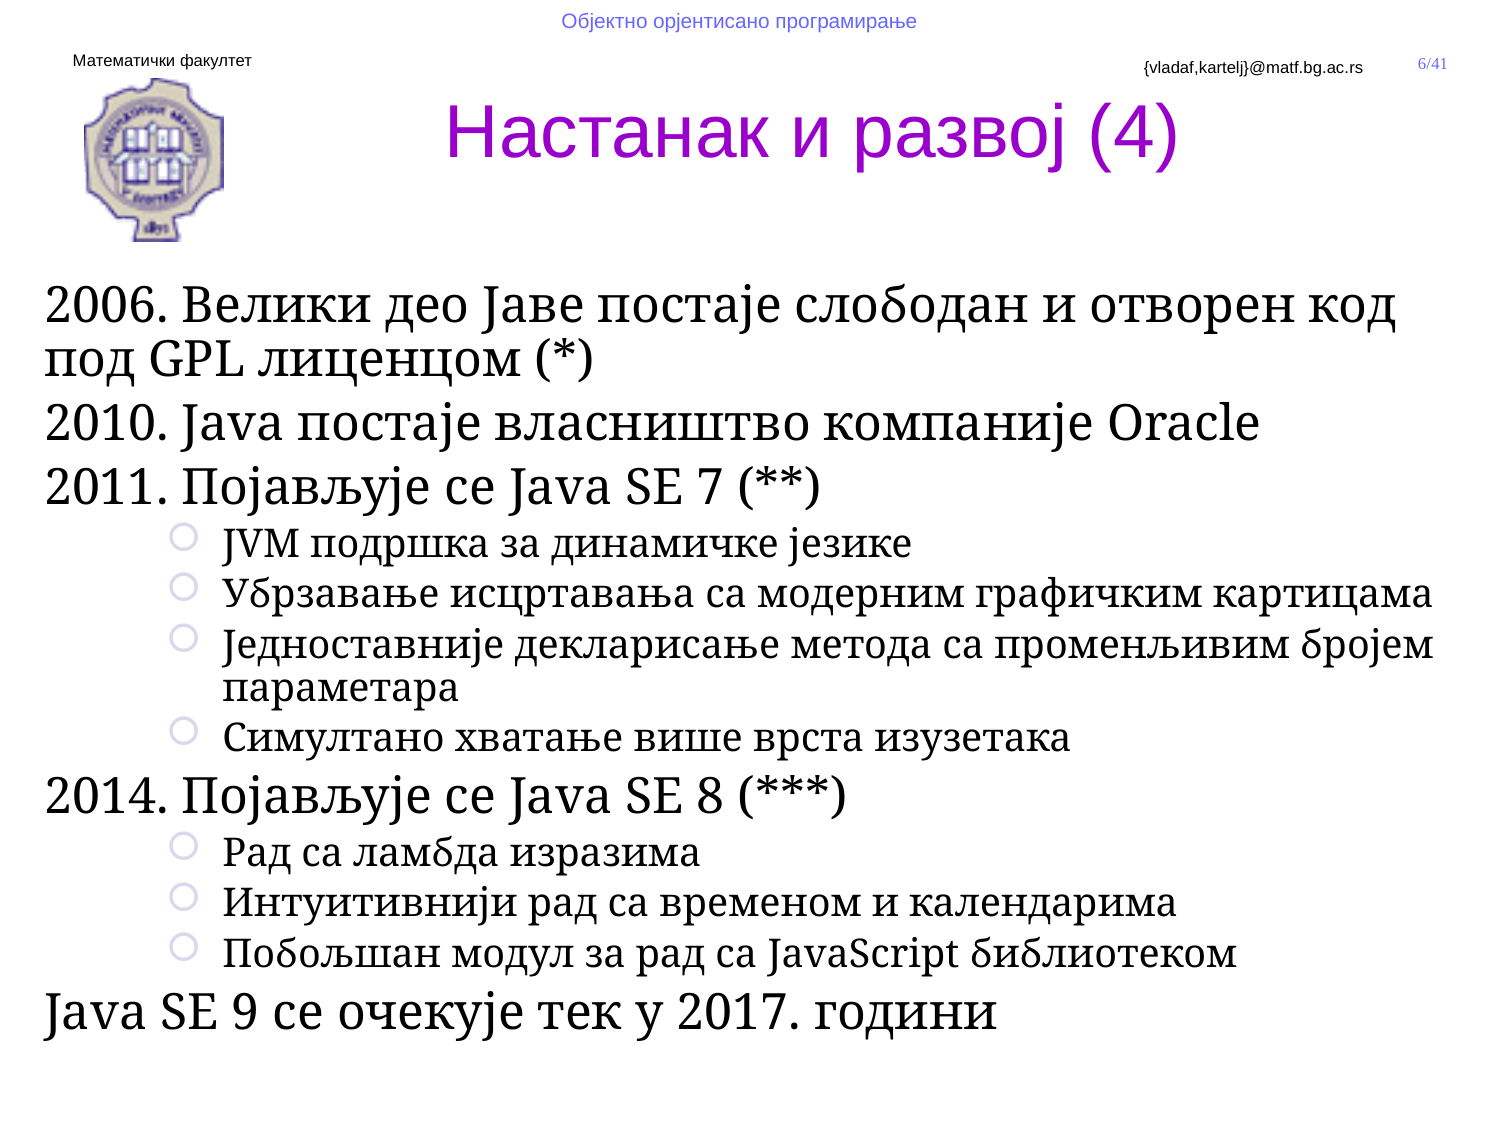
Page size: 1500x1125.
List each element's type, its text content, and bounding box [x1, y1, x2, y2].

text_box Настанак и развој (4) [187, 74, 1438, 180]
text_box 2006. Велики део Јаве постаје слободан и отворен код под GPL лиценцом (*) 2010. Java постаје власништво компаније Oracle 2011. Појављује се Java SE 7 (**) JVM подршка за динамичке језике Убрзавање исцртавања са модерним графичким картицама Једноставније декларисање метода са променљивим бројем параметара Симултано хватање више врста изузетака 2014. Појављује се Java SE 8 (***) Рад са ламбда изразима Интуитивнији рад са временом и календарима Побољшан модул за рад са JavaScript библиотеком Java SE 9 се очекује тек у 2017. години [29, 271, 1483, 1048]
picture [84, 78, 224, 242]
